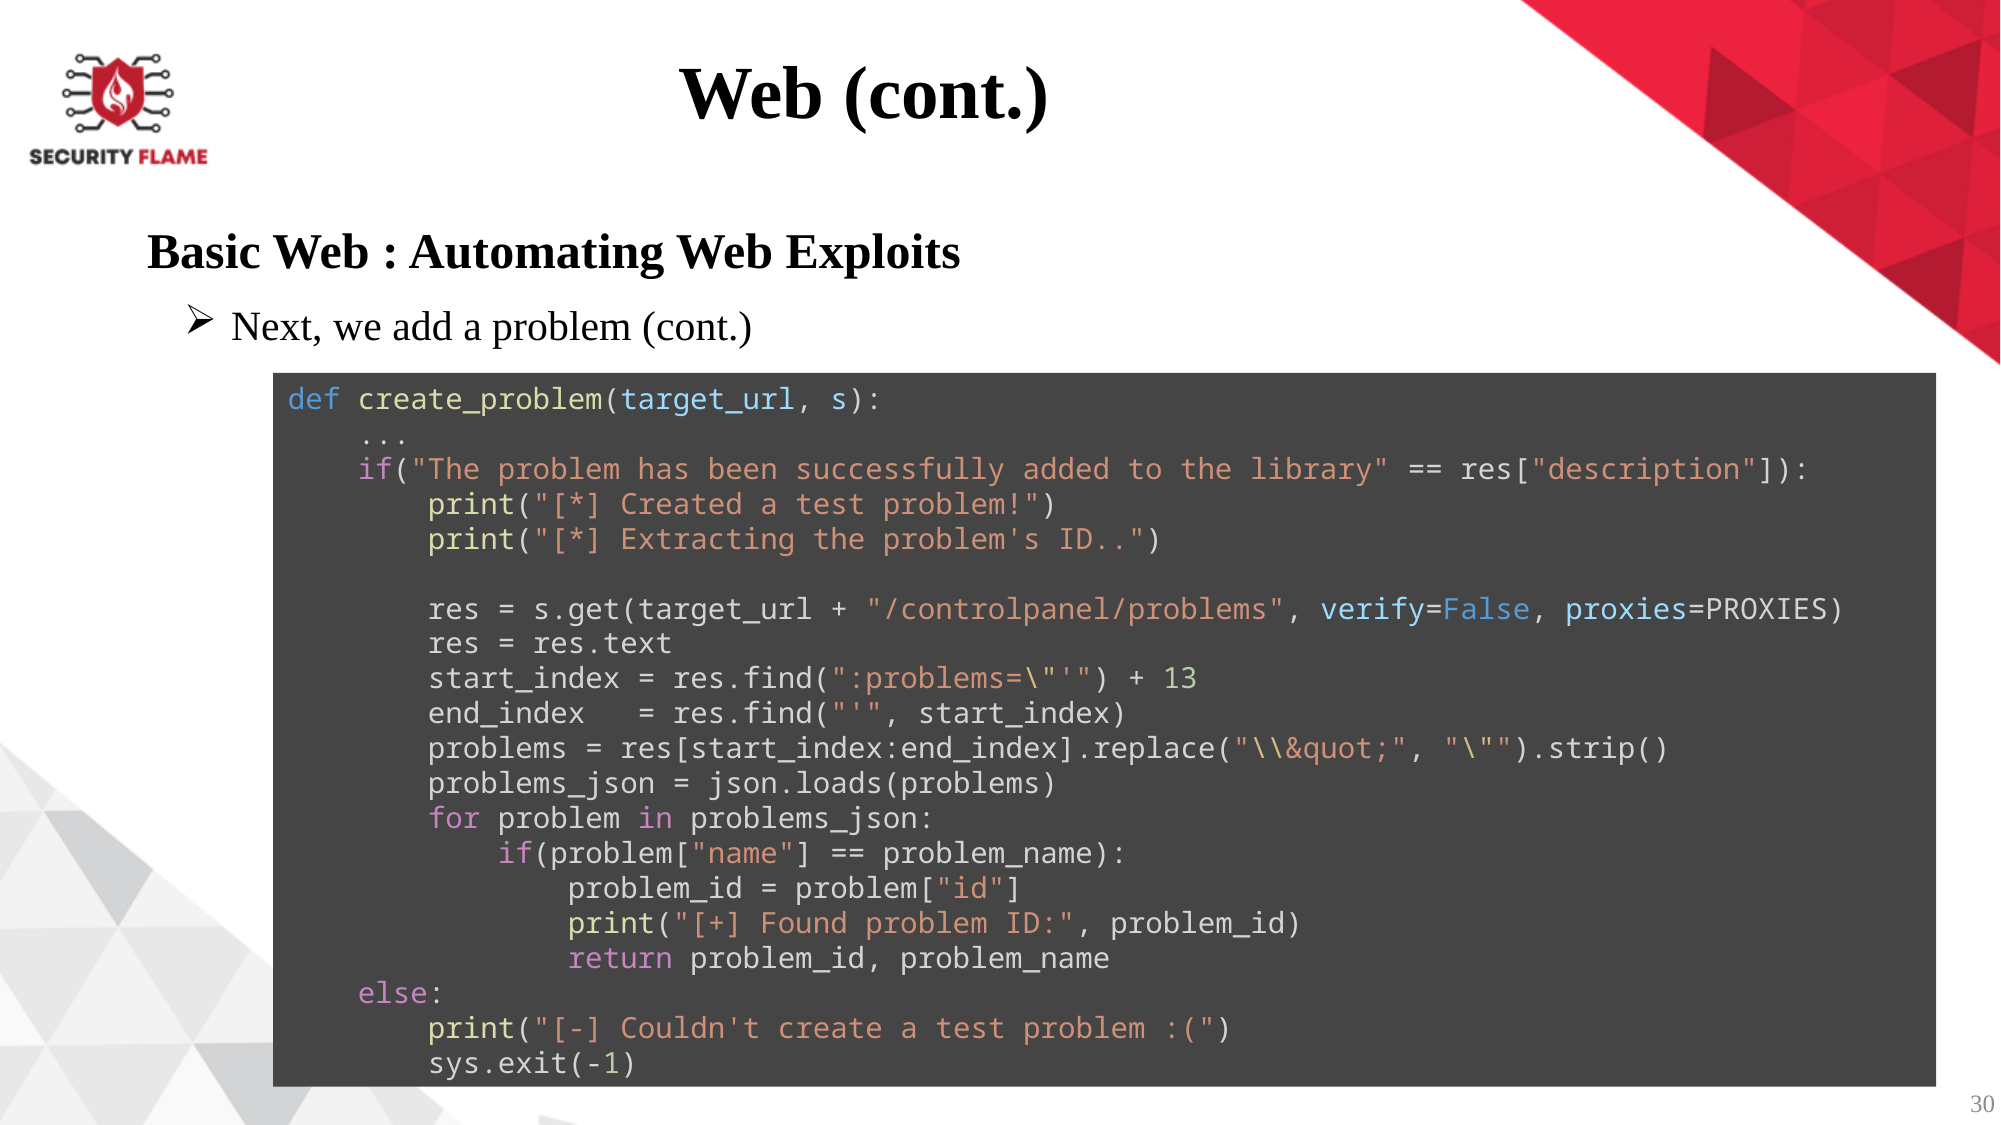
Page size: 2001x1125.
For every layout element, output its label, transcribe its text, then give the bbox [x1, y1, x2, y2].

slide_number 30 [1908, 1072, 2000, 1125]
picture [0, 0, 2001, 1125]
text_box Basic Web : Automating Web Exploits [132, 210, 1834, 286]
text_box Web (cont.) [663, 35, 1083, 141]
text_box Next, we add a problem (cont.) [169, 291, 1967, 357]
text_box def create_problem(target_url, s): ... if("The problem has been successfully added to the library" == res["description"]): print("[*] Created a test problem!") print("[*] Extracting the problem's ID..") res = s.get(target_url + "/controlpanel/problems", verify=False, proxies=PROXIES) res = res.text start_index = res.find(":problems=\"'") + 13 end_index = res.find("'", start_index) problems = res[start_index:end_index].replace("\\&quot;", "\"").strip() problems_json = json.loads(problems) for problem in problems_json: if(problem["name"] == problem_name): problem_id = problem["id"] print("[+] Found problem ID:", problem_id) return problem_id, problem_name else: print("[-] Couldn't create a test problem :(") sys.exit(-1) [273, 372, 1937, 1087]
